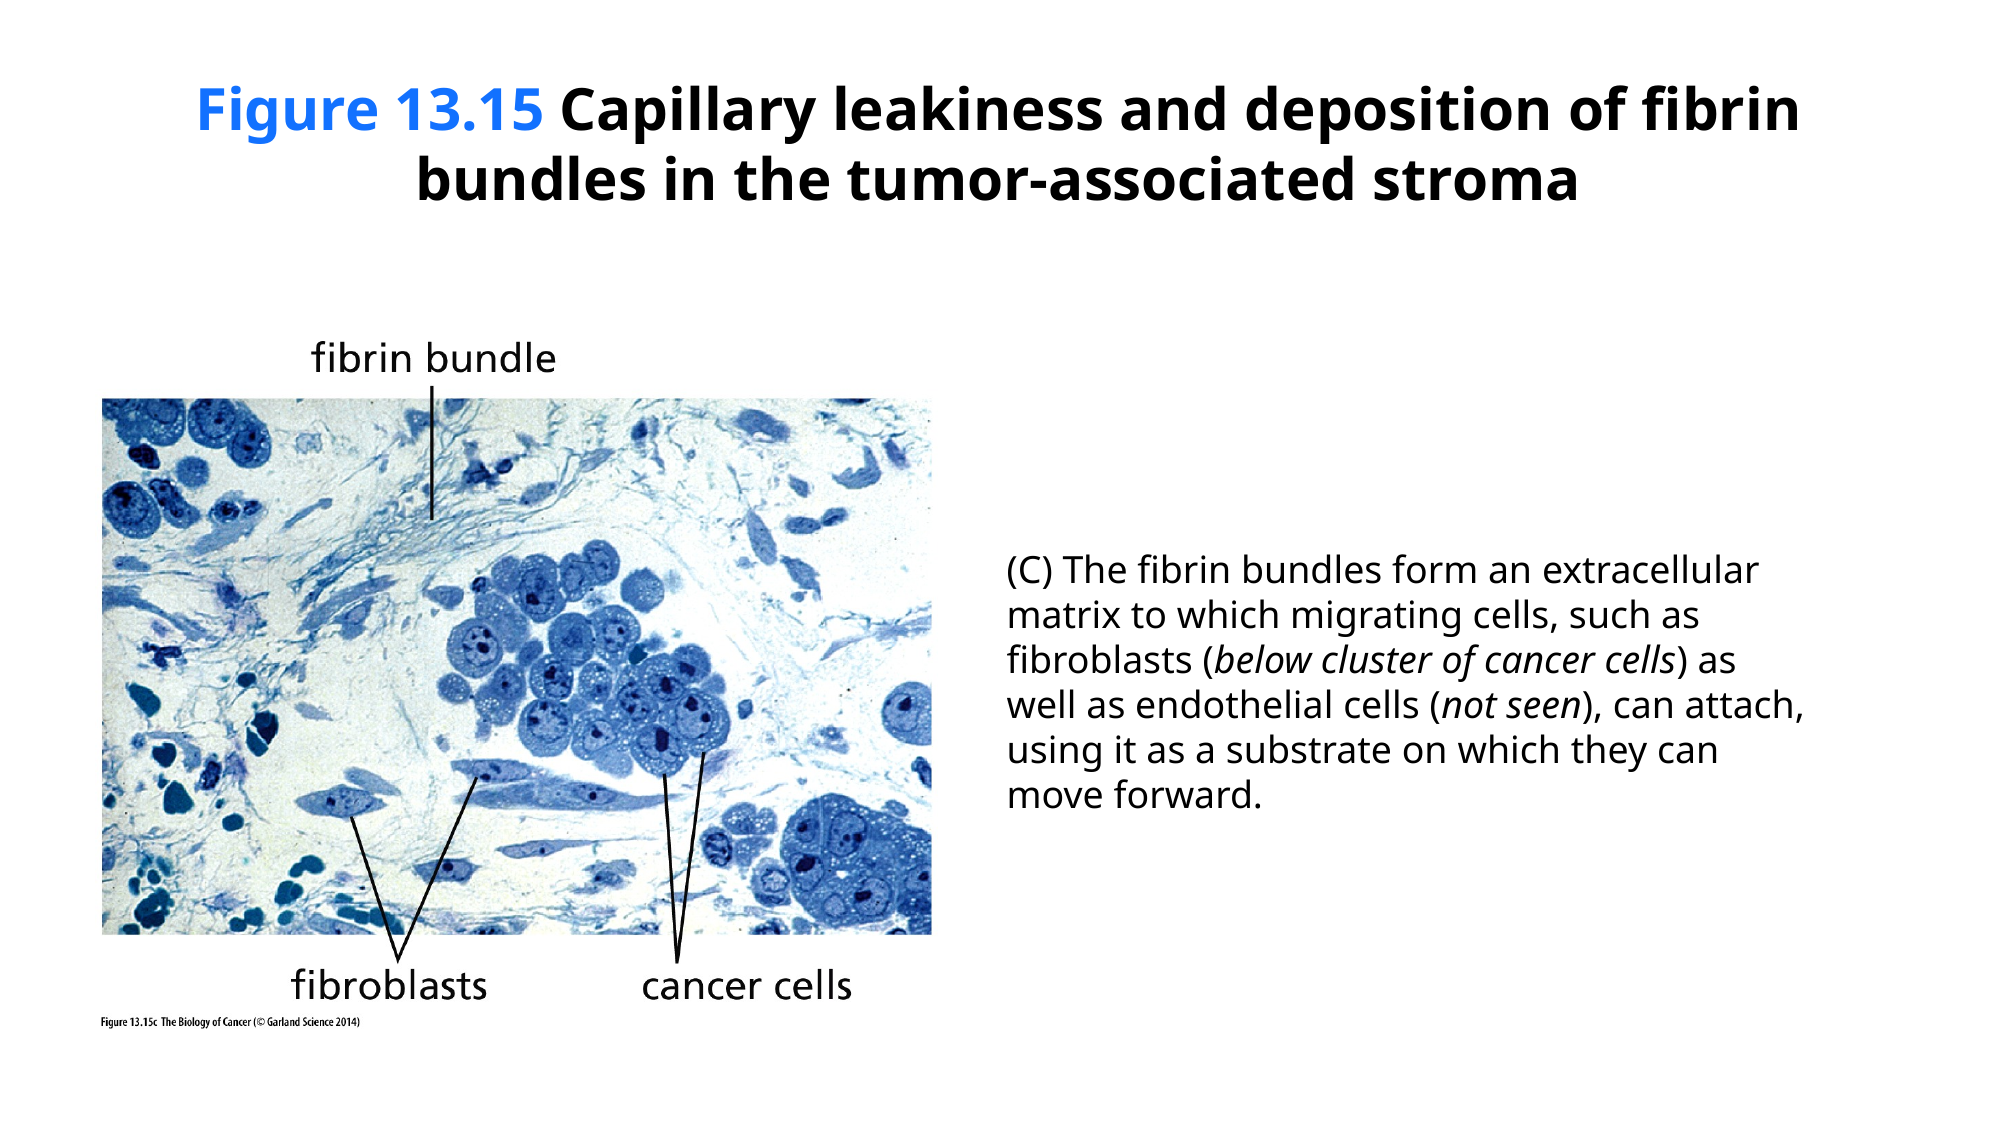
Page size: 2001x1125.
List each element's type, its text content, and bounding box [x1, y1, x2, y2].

picture [95, 334, 938, 1031]
text_box Figure 13.15 Capillary leakiness and deposition of fibrin bundles in the tumor-associated stroma [121, 64, 1875, 220]
text_box (C) The fibrin bundles form an extracellular matrix to which migrating cells, such as fibroblasts (below cluster of cancer cells) as well as endothelial cells (not seen), can attach, using it as a substrate on which they can move forward. [991, 538, 1826, 824]
